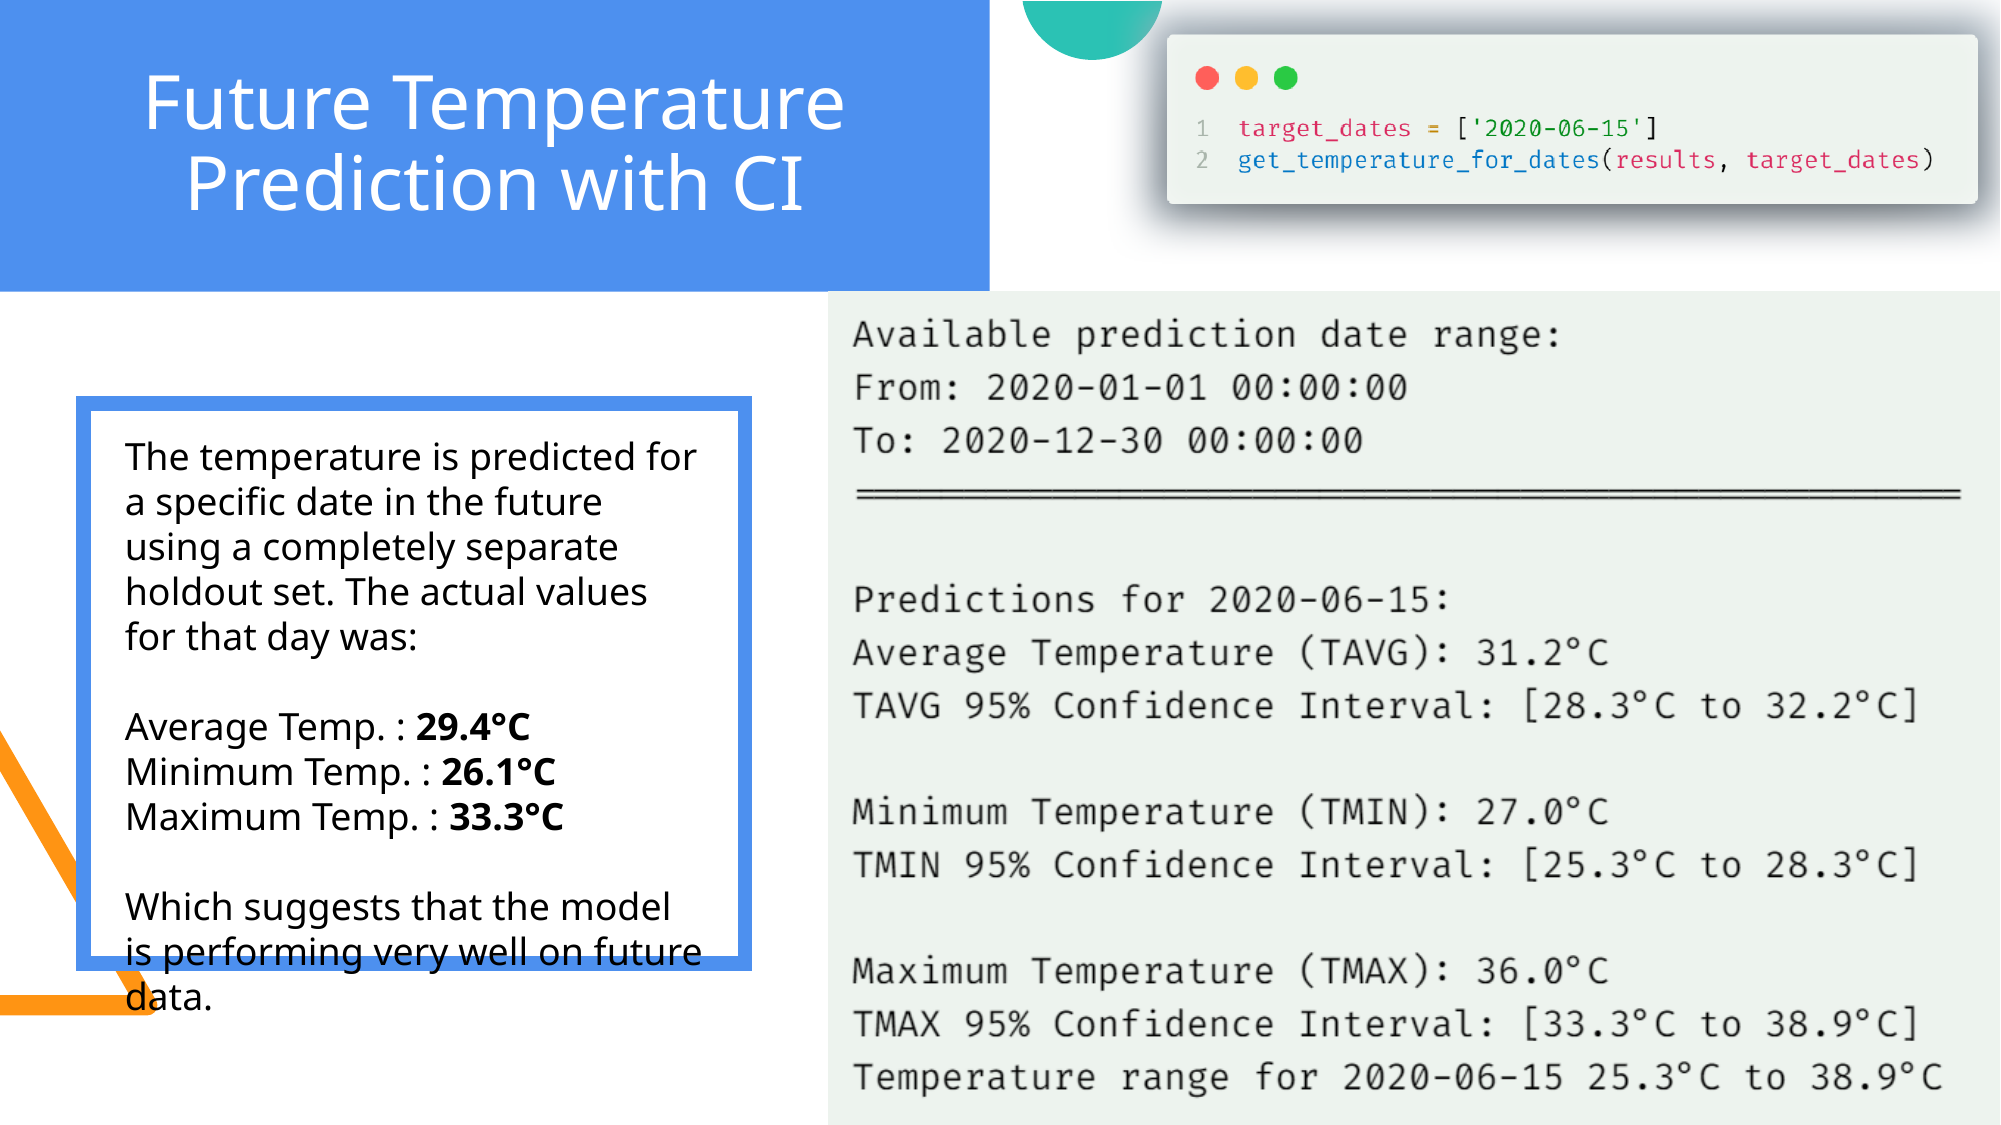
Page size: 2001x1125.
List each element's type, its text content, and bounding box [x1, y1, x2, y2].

picture [1105, 0, 2000, 266]
text_box The temperature is predicted for a specific date in the future using a completely separate holdout set. The actual values for that day was: Average Temp. : 29.4°C Minimum Temp. : 26.1°C Maximum Temp. : 33.3°C Which suggests that the model is performing very well on future data. [110, 425, 719, 1026]
picture [827, 291, 2000, 1125]
text_box [82, 402, 746, 965]
text_box Future Temperature Prediction with CI [0, 0, 990, 292]
